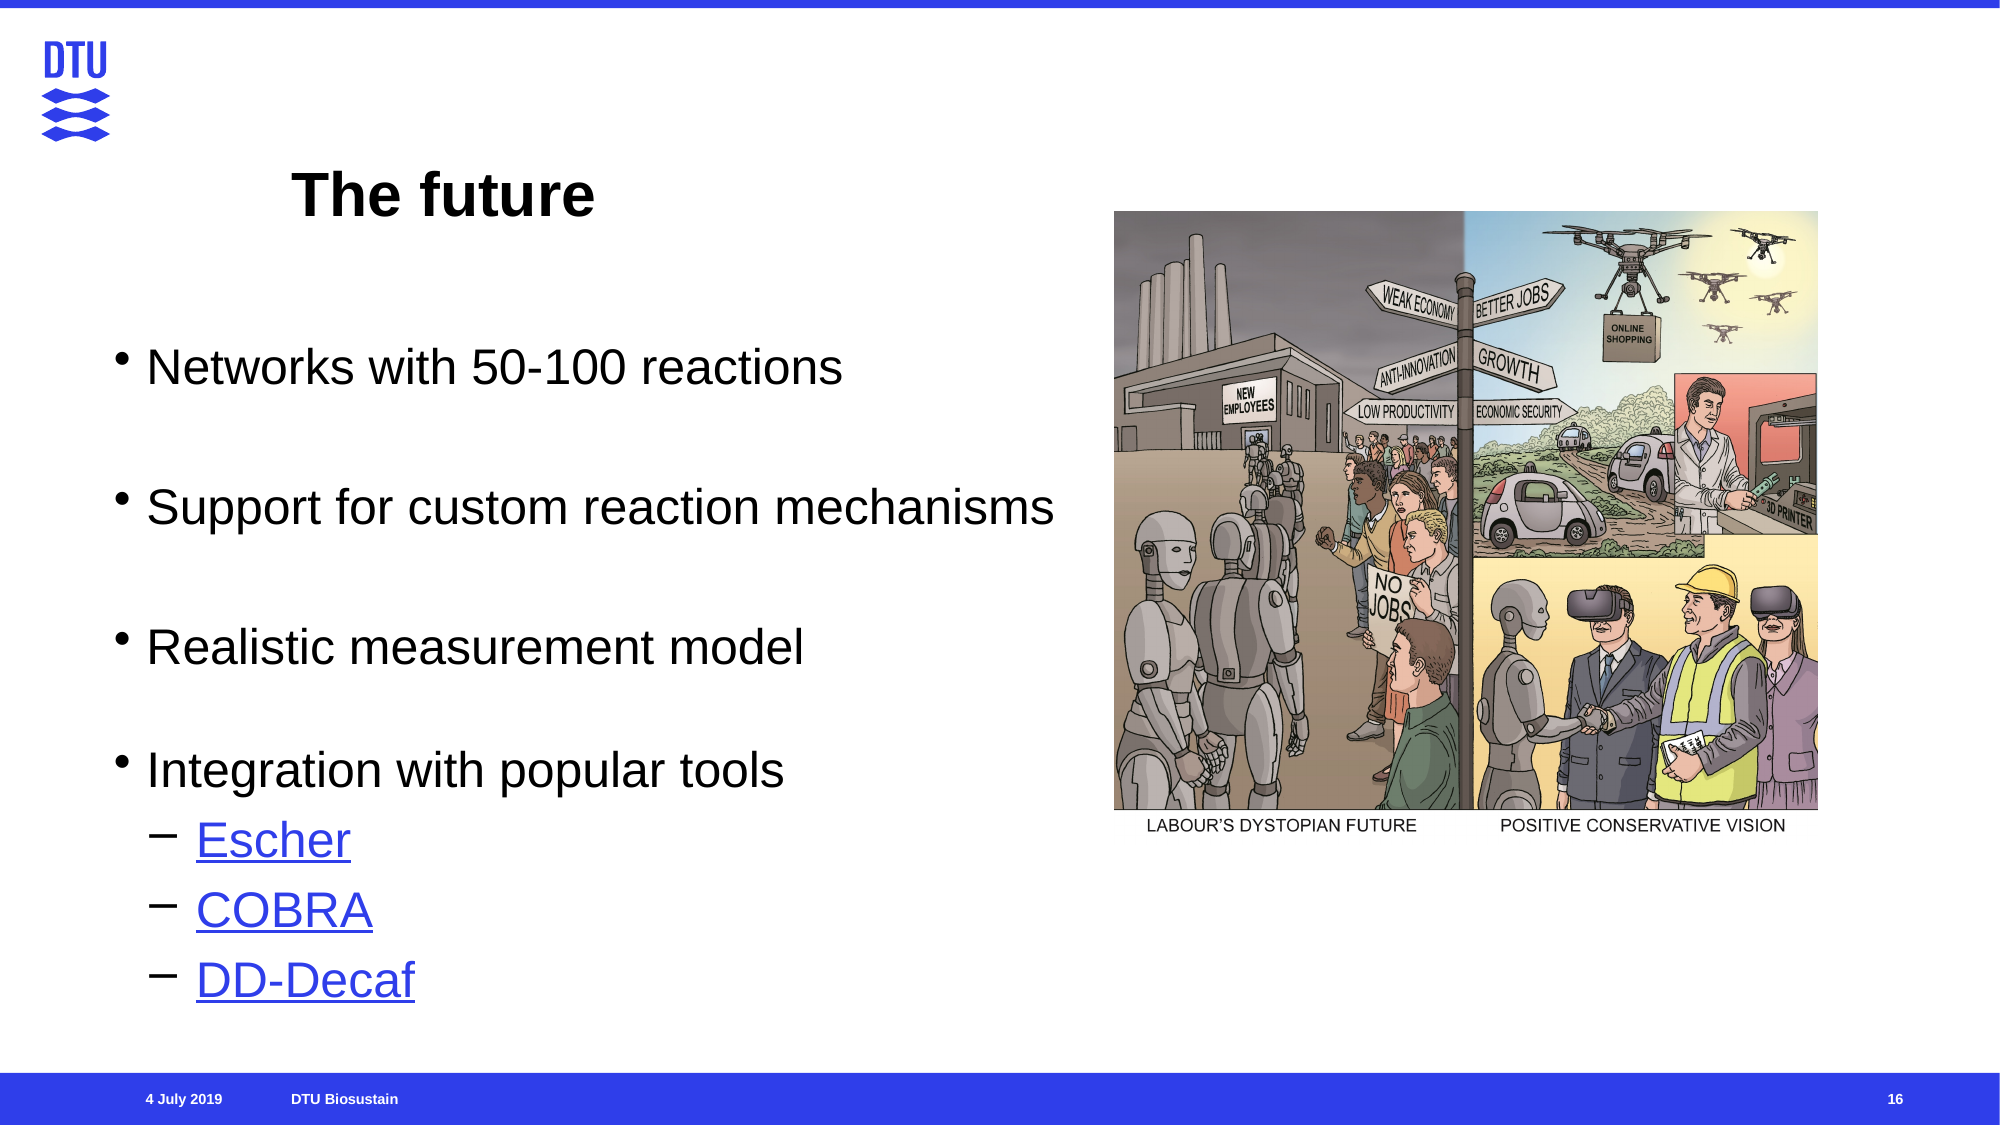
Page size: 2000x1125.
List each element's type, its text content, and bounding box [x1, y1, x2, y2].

title The future [291, 69, 1819, 230]
slide_number 16 [1887, 1073, 1959, 1125]
list Networks with 50-100 reactions Support for custom reaction mechanisms Realistic measurement model Integration with popular tools Escher COBRA DD-Decaf [113, 279, 1059, 1026]
picture [1113, 211, 1819, 846]
